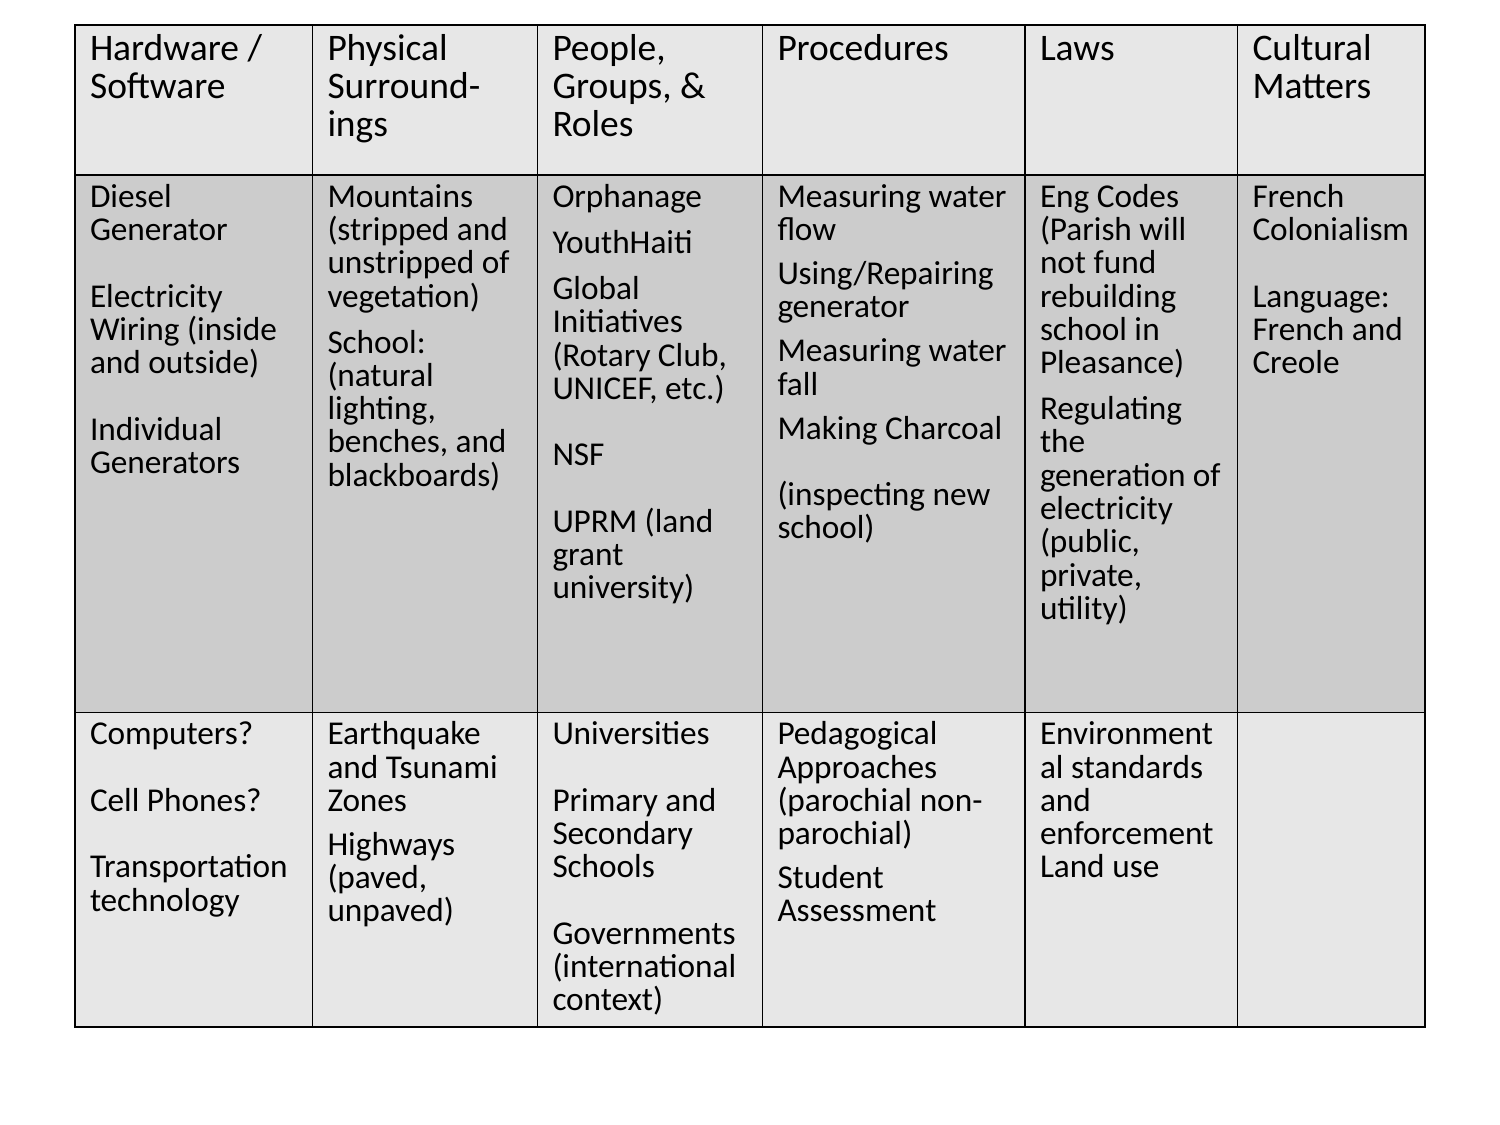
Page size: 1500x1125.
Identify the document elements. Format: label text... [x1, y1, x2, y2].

table_cell Eng Codes (Parish will not fund rebuilding school in Pleasance) Regulating the generation of electricity (public, private, utility) [1026, 176, 1237, 712]
table_header Procedures [763, 26, 1024, 174]
table_cell Orphanage YouthHaiti Global Initiatives (Rotary Club, UNICEF, etc.) NSF UPRM (land grant university) [538, 176, 762, 712]
table_cell Diesel Generator Electricity Wiring (inside and outside) Individual Generators [76, 176, 312, 712]
table_header Cultural Matters [1238, 26, 1424, 174]
table_cell Computers? Cell Phones? Transportation technology [76, 713, 312, 1026]
table_cell Universities Primary and Secondary Schools Governments (international context) [538, 713, 762, 1026]
table_cell Pedagogical Approaches (parochial non-parochial) Student Assessment [763, 713, 1024, 1026]
table_cell Environmental standards and enforcement Land use [1026, 713, 1237, 1026]
table_header Hardware / Software [76, 26, 312, 174]
table_header Physical Surround-ings [313, 26, 537, 174]
table_cell Mountains (stripped and unstripped of vegetation) School: (natural lighting, benches, and blackboards) [313, 176, 537, 712]
table_cell Earthquake and Tsunami Zones Highways (paved, unpaved) [313, 713, 537, 1026]
table_cell [1238, 713, 1424, 1026]
table_header Laws [1026, 26, 1237, 174]
table_cell French Colonialism Language: French and Creole [1238, 176, 1424, 712]
table_cell Measuring water flow Using/Repairing generator Measuring water fall Making Charcoal (inspecting new school) [763, 176, 1024, 712]
table_header People, Groups, & Roles [538, 26, 762, 174]
